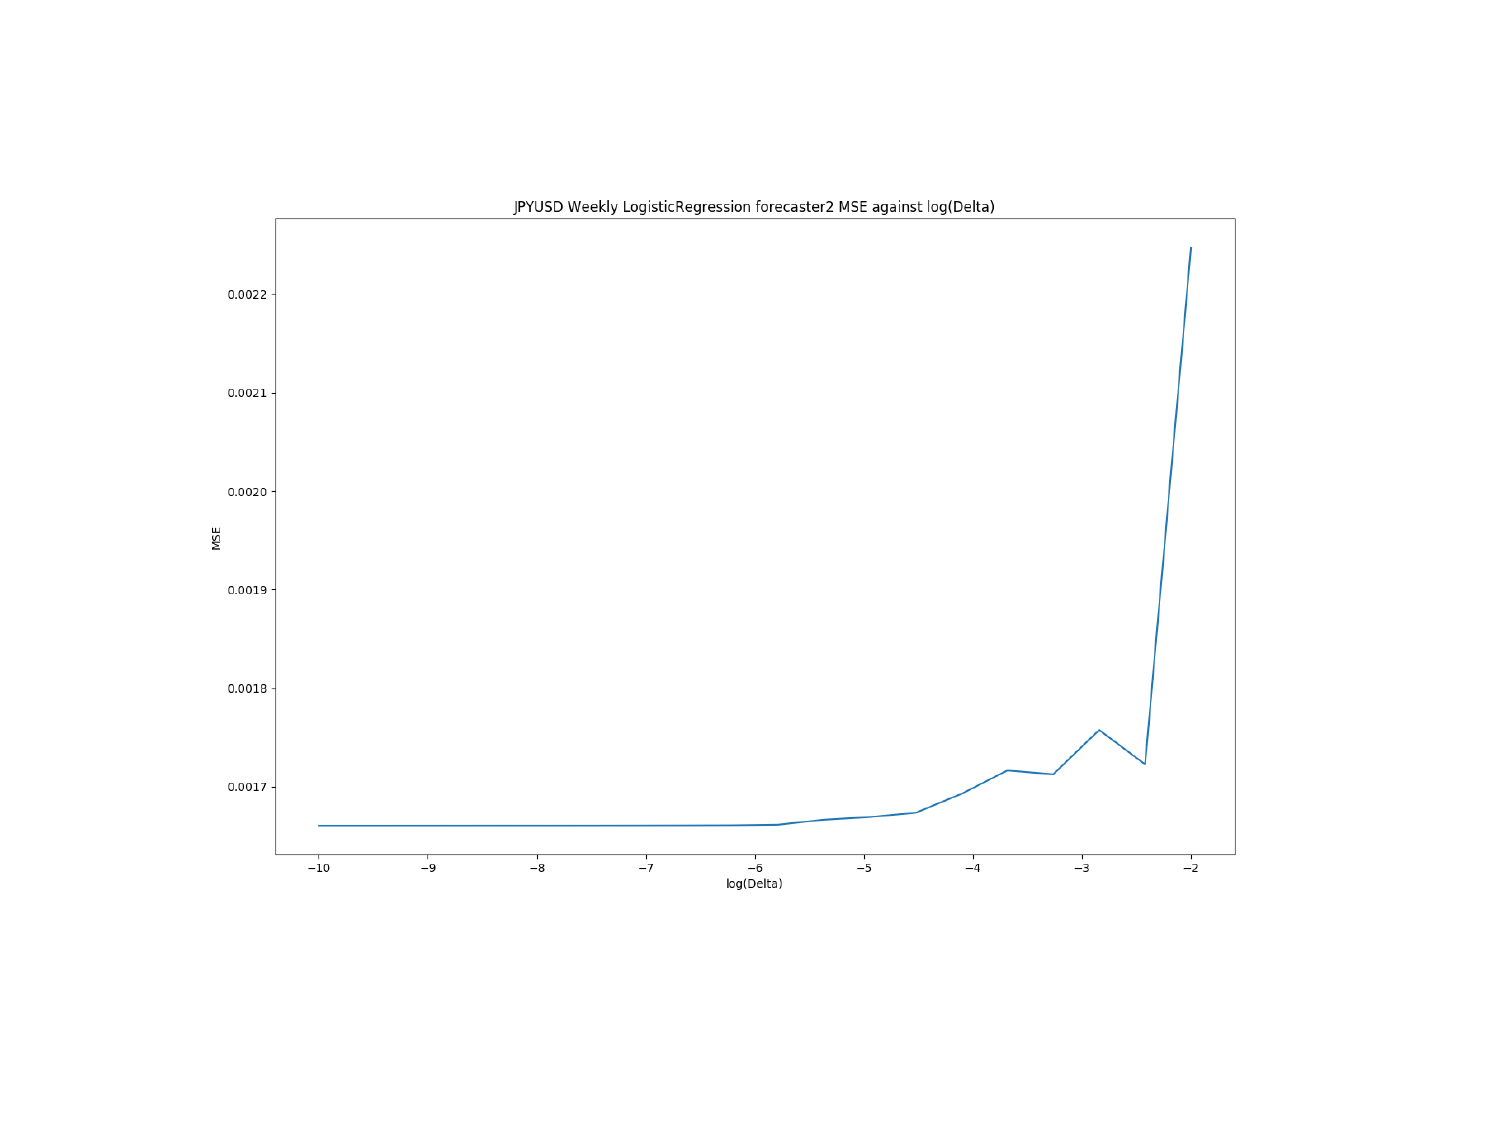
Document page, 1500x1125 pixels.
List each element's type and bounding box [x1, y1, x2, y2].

picture [119, 119, 1358, 946]
